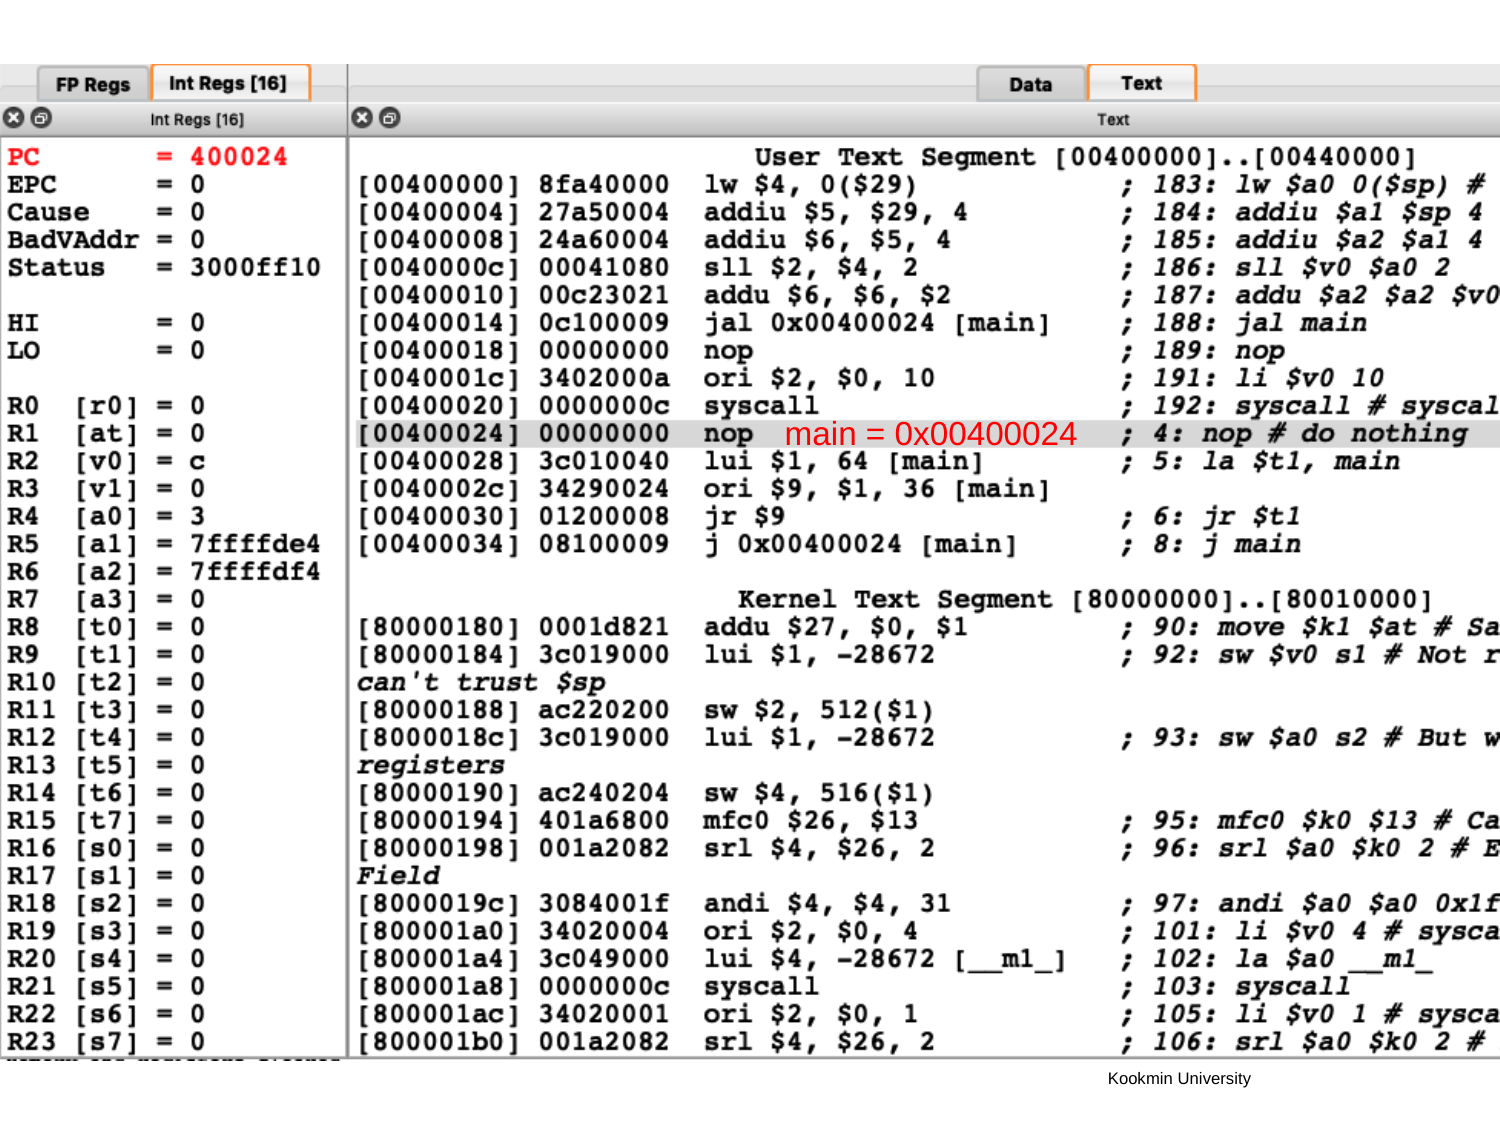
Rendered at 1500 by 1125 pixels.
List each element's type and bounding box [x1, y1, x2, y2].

picture [0, 64, 1500, 1061]
